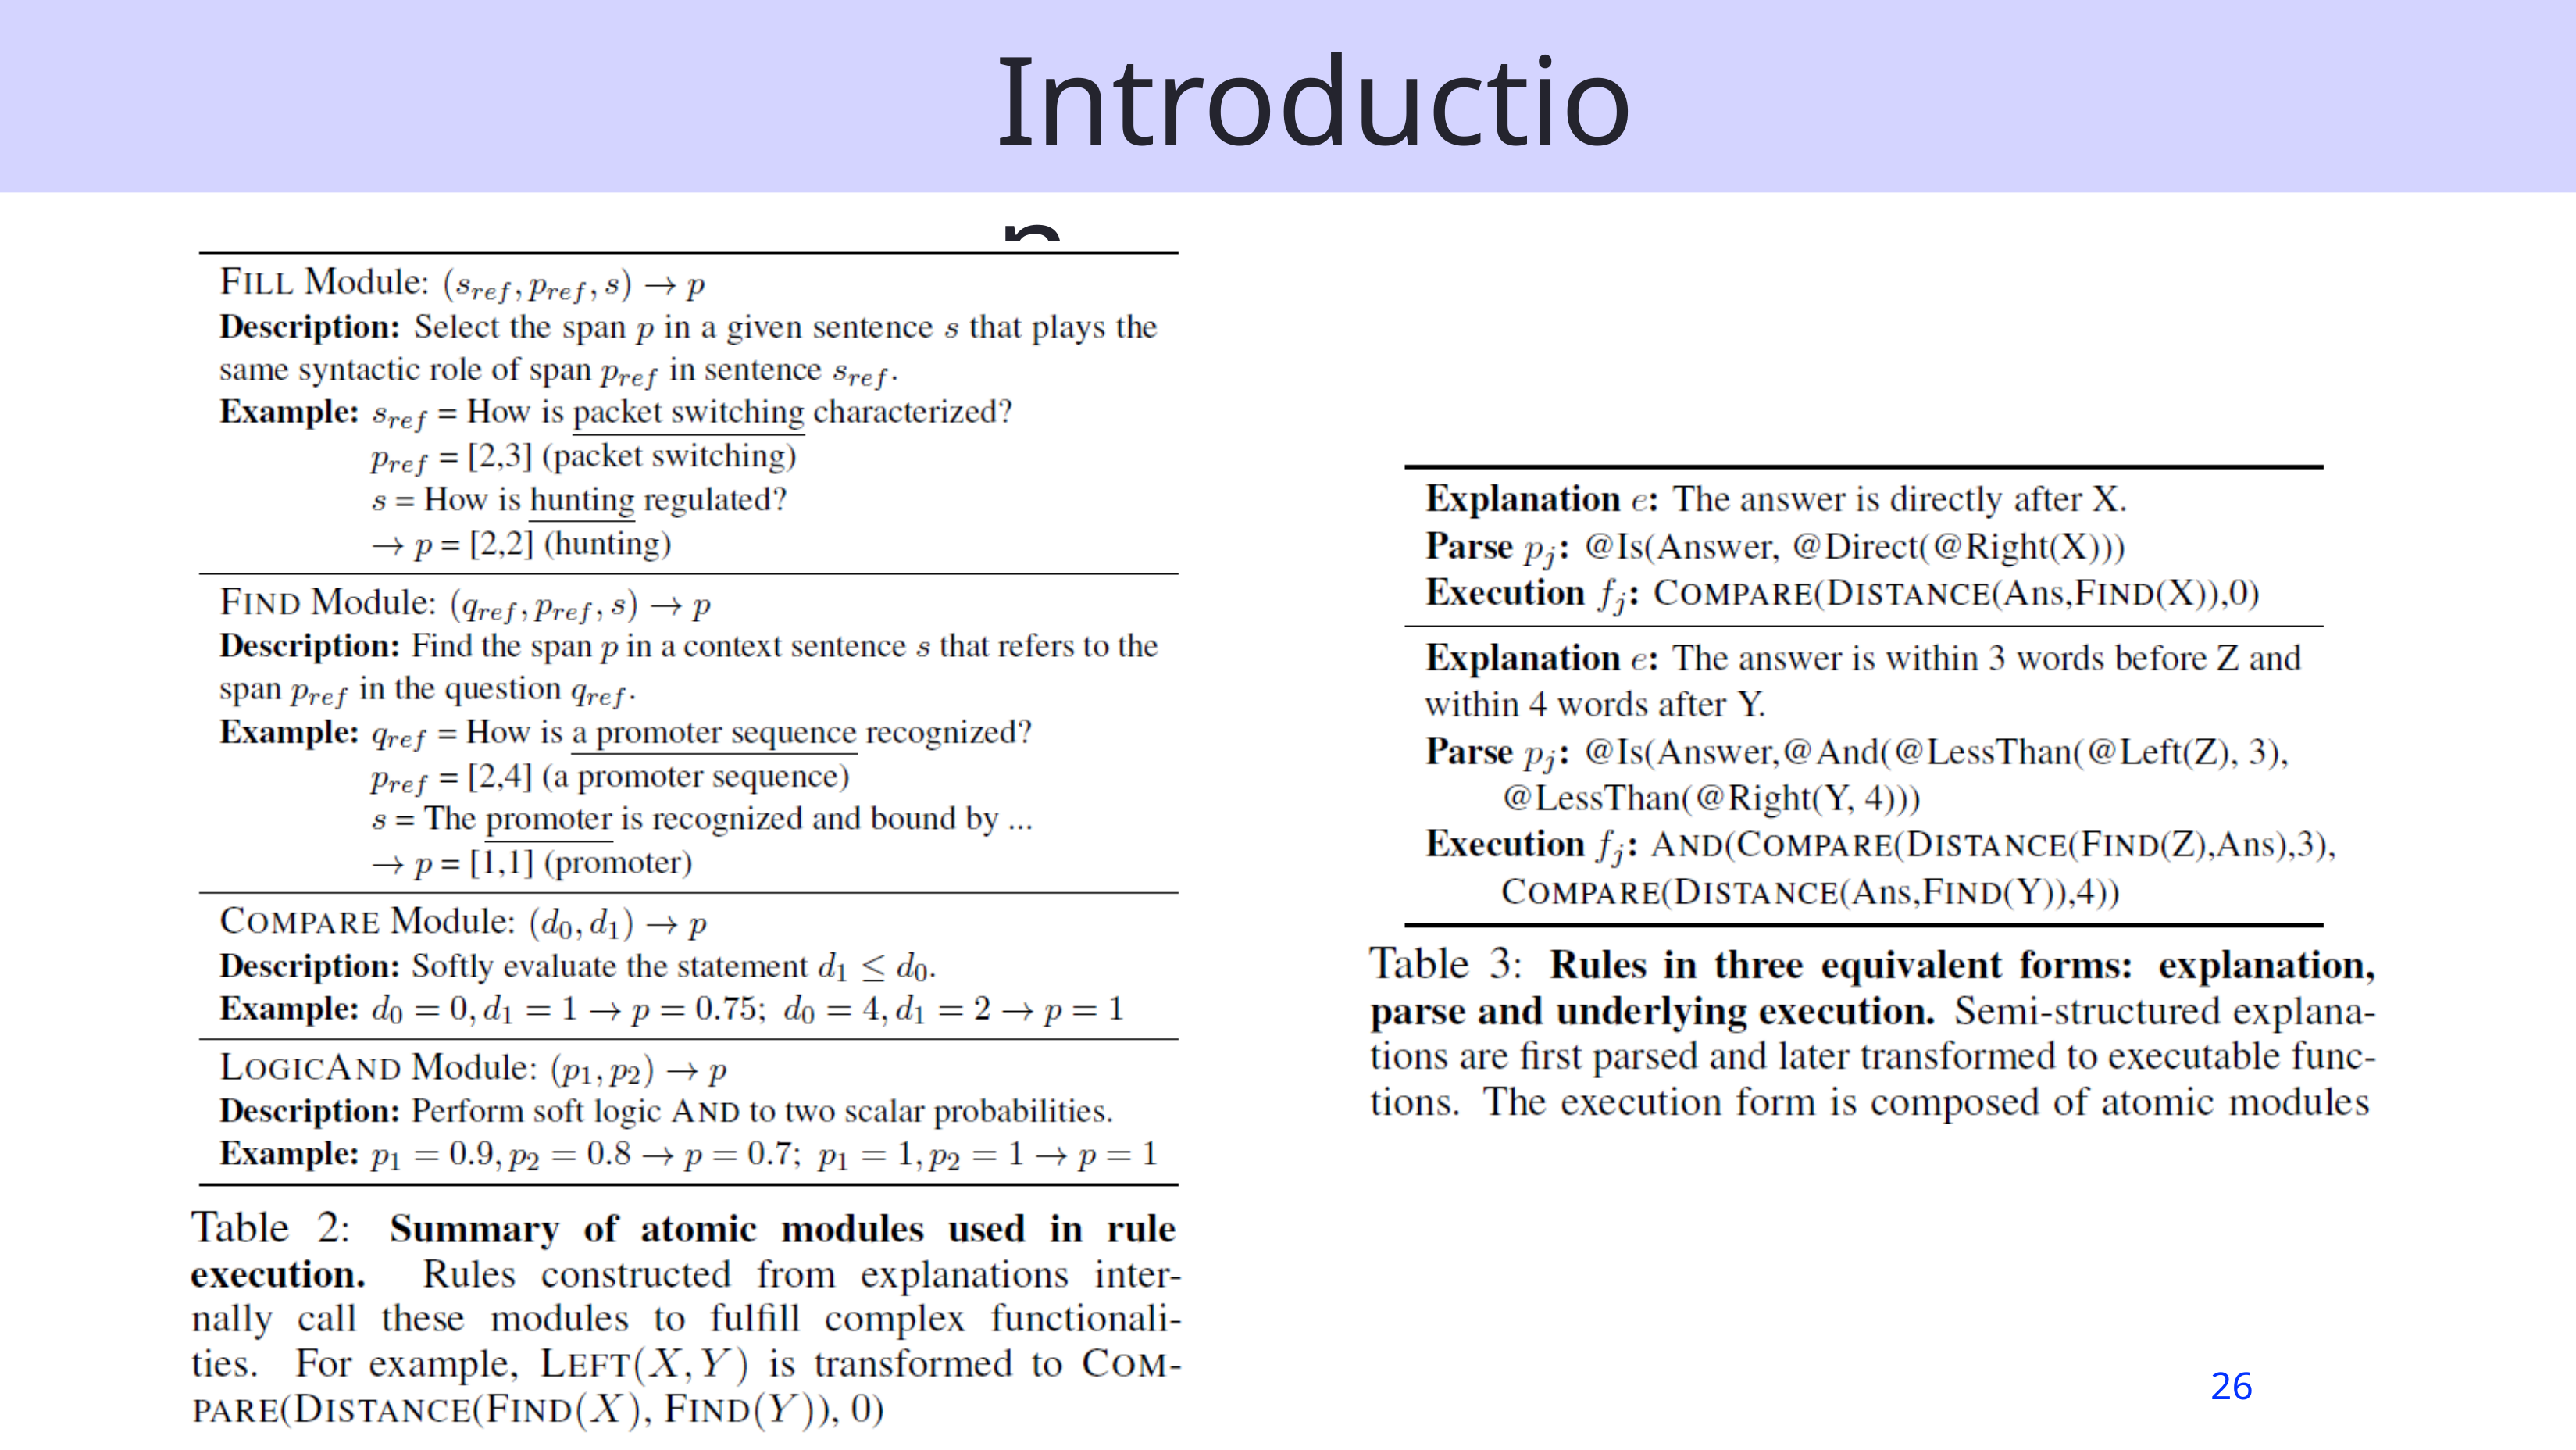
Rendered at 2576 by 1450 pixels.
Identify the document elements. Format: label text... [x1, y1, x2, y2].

title Introduction [994, 21, 1641, 316]
text_box 26 [2205, 1369, 2294, 1413]
picture [1358, 441, 2396, 1124]
picture [180, 241, 1197, 1448]
